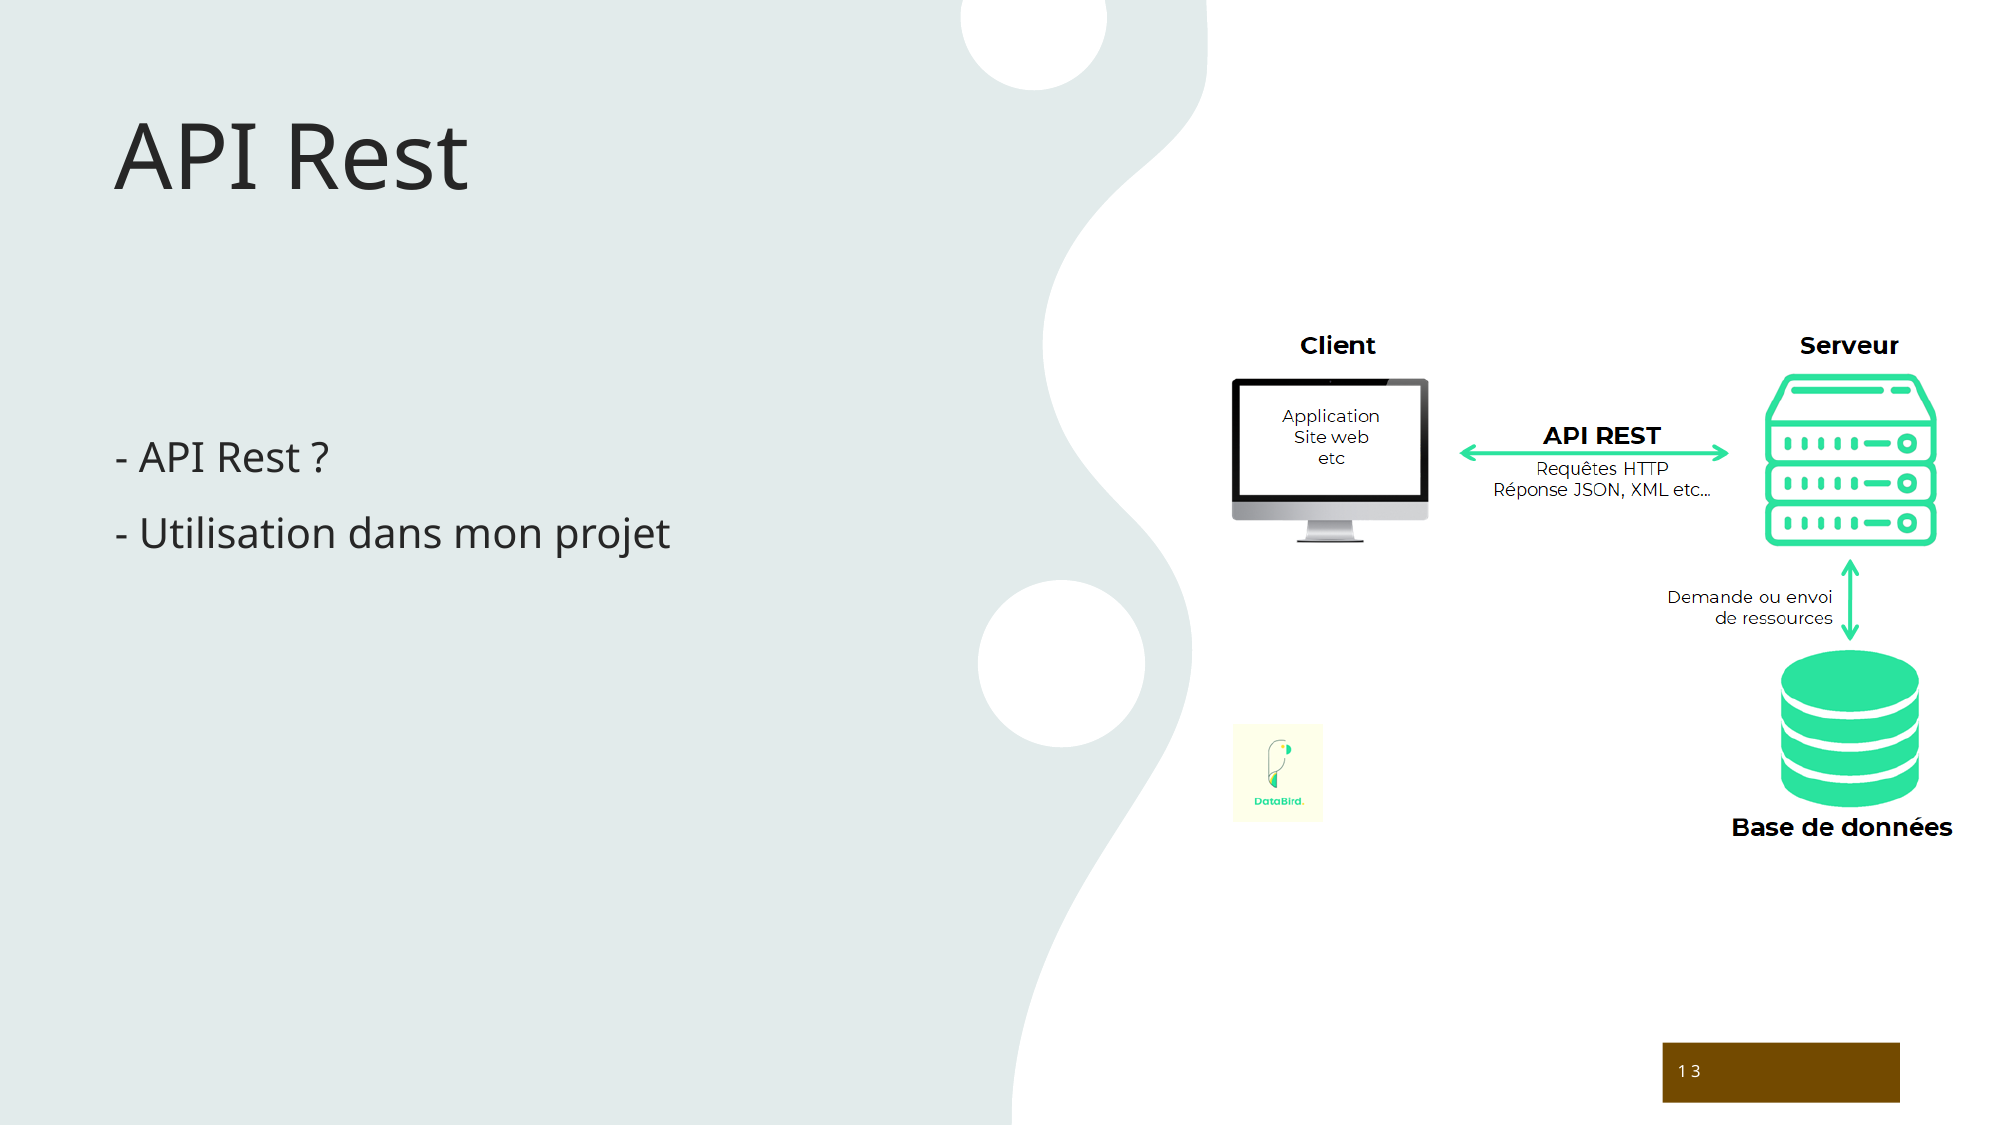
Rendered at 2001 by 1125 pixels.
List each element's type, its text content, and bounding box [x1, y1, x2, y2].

text_box [959, 0, 1109, 92]
text_box [1010, 0, 2000, 1125]
text_box [0, 0, 1206, 1125]
picture [1198, 301, 1992, 858]
title API Rest [99, 90, 1010, 363]
list - API Rest ? - Utilisation dans mon projet [99, 418, 1010, 988]
slide_number 13 [1662, 1042, 1900, 1103]
